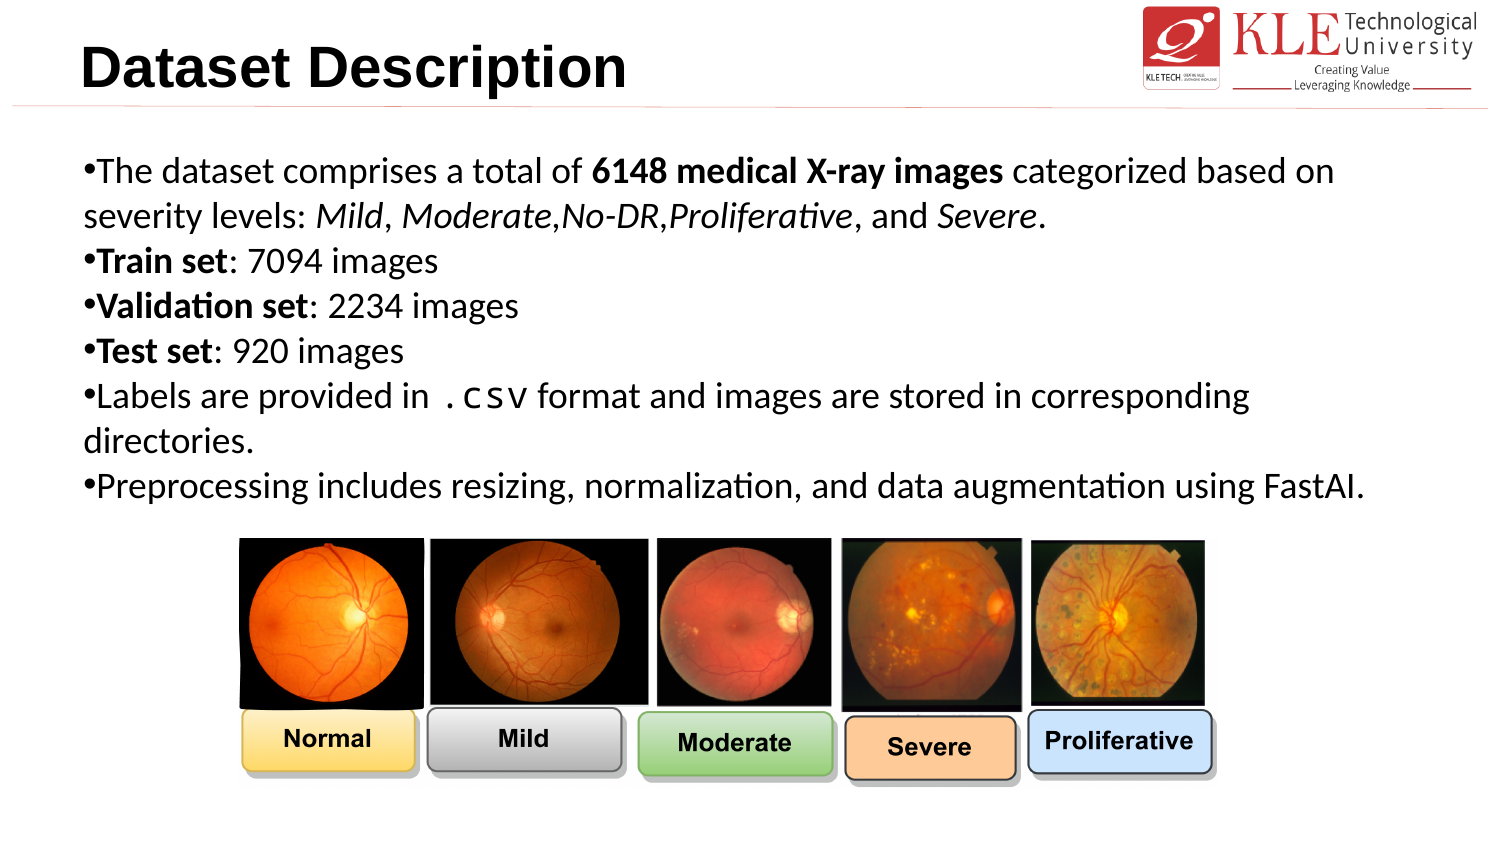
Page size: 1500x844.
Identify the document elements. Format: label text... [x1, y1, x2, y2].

text_box The dataset comprises a total of 6148 medical X-ray images categorized based on severity levels: Mild, Moderate,No-DR,Proliferative, and Severe. Train set: 7094 images Validation set: 2234 images Test set: 920 images Labels are provided in .csv format and images are stored in corresponding directories. Preprocessing includes resizing, normalization, and data augmentation using FastAI. [68, 138, 1432, 559]
picture [239, 538, 1219, 789]
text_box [12, 0, 1489, 109]
